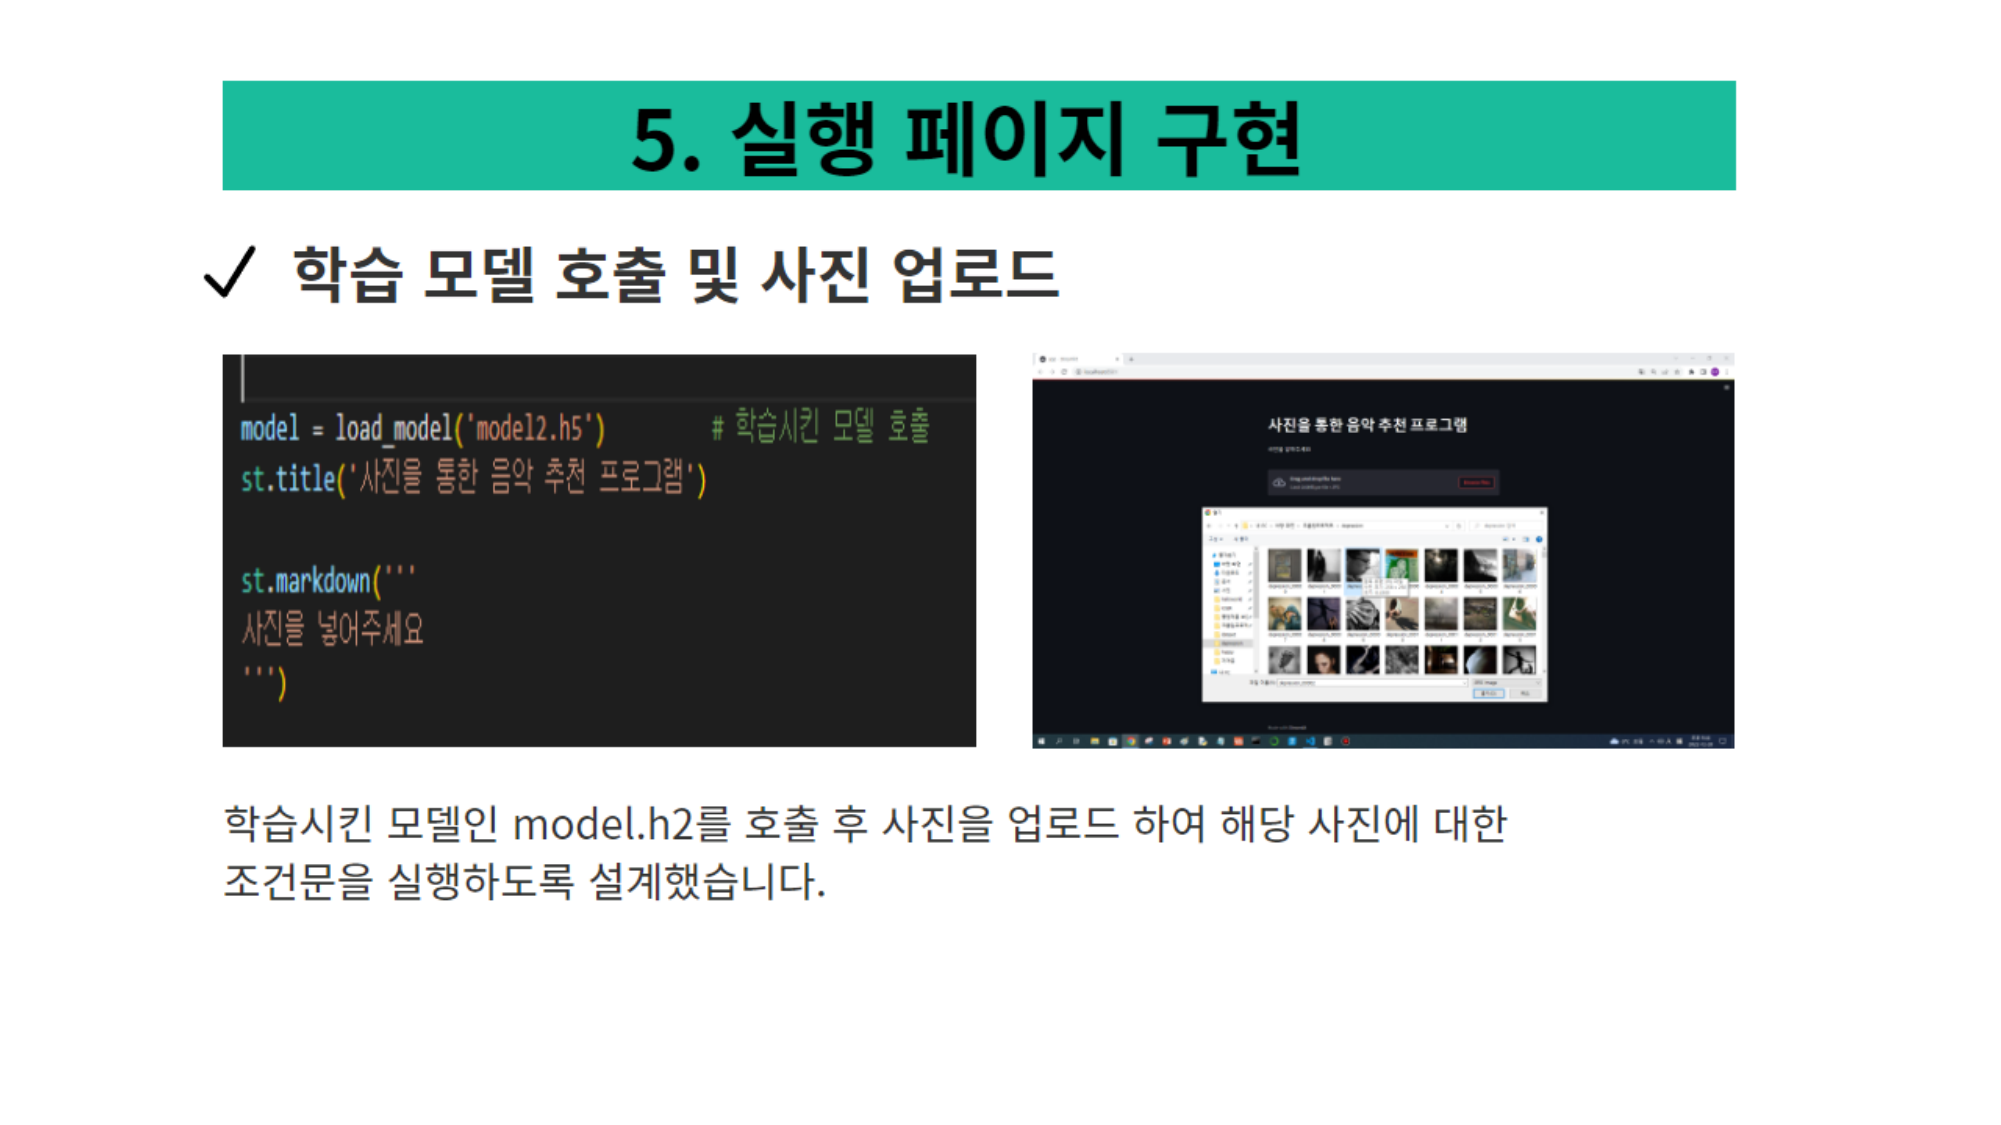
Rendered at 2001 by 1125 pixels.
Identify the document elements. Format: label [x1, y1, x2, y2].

picture [87, 42, 1913, 1083]
